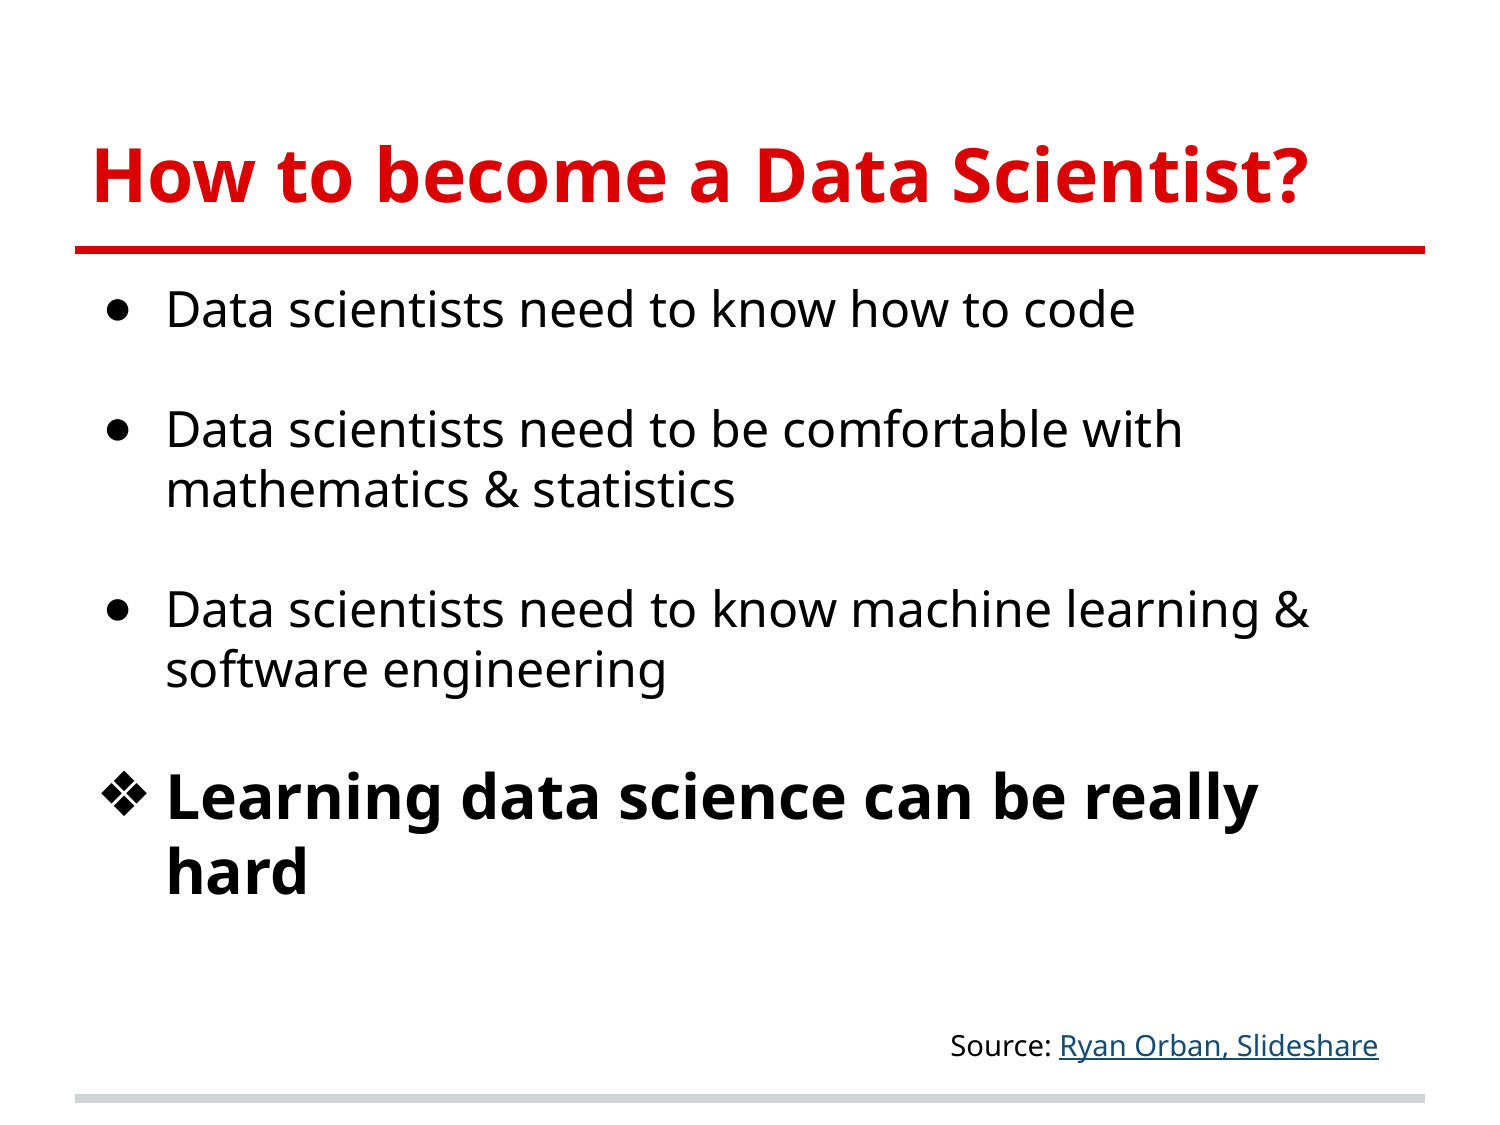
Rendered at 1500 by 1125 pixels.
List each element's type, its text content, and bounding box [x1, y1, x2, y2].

list Data scientists need to know how to code Data scientists need to be comfortable with mathematics & statistics Data scientists need to know machine learning & software engineering Learning data science can be really hard [75, 262, 1425, 1078]
text_box Source: Ryan Orban, Slideshare [935, 1011, 1487, 1078]
title How to become a Data Scientist? [75, 45, 1425, 233]
